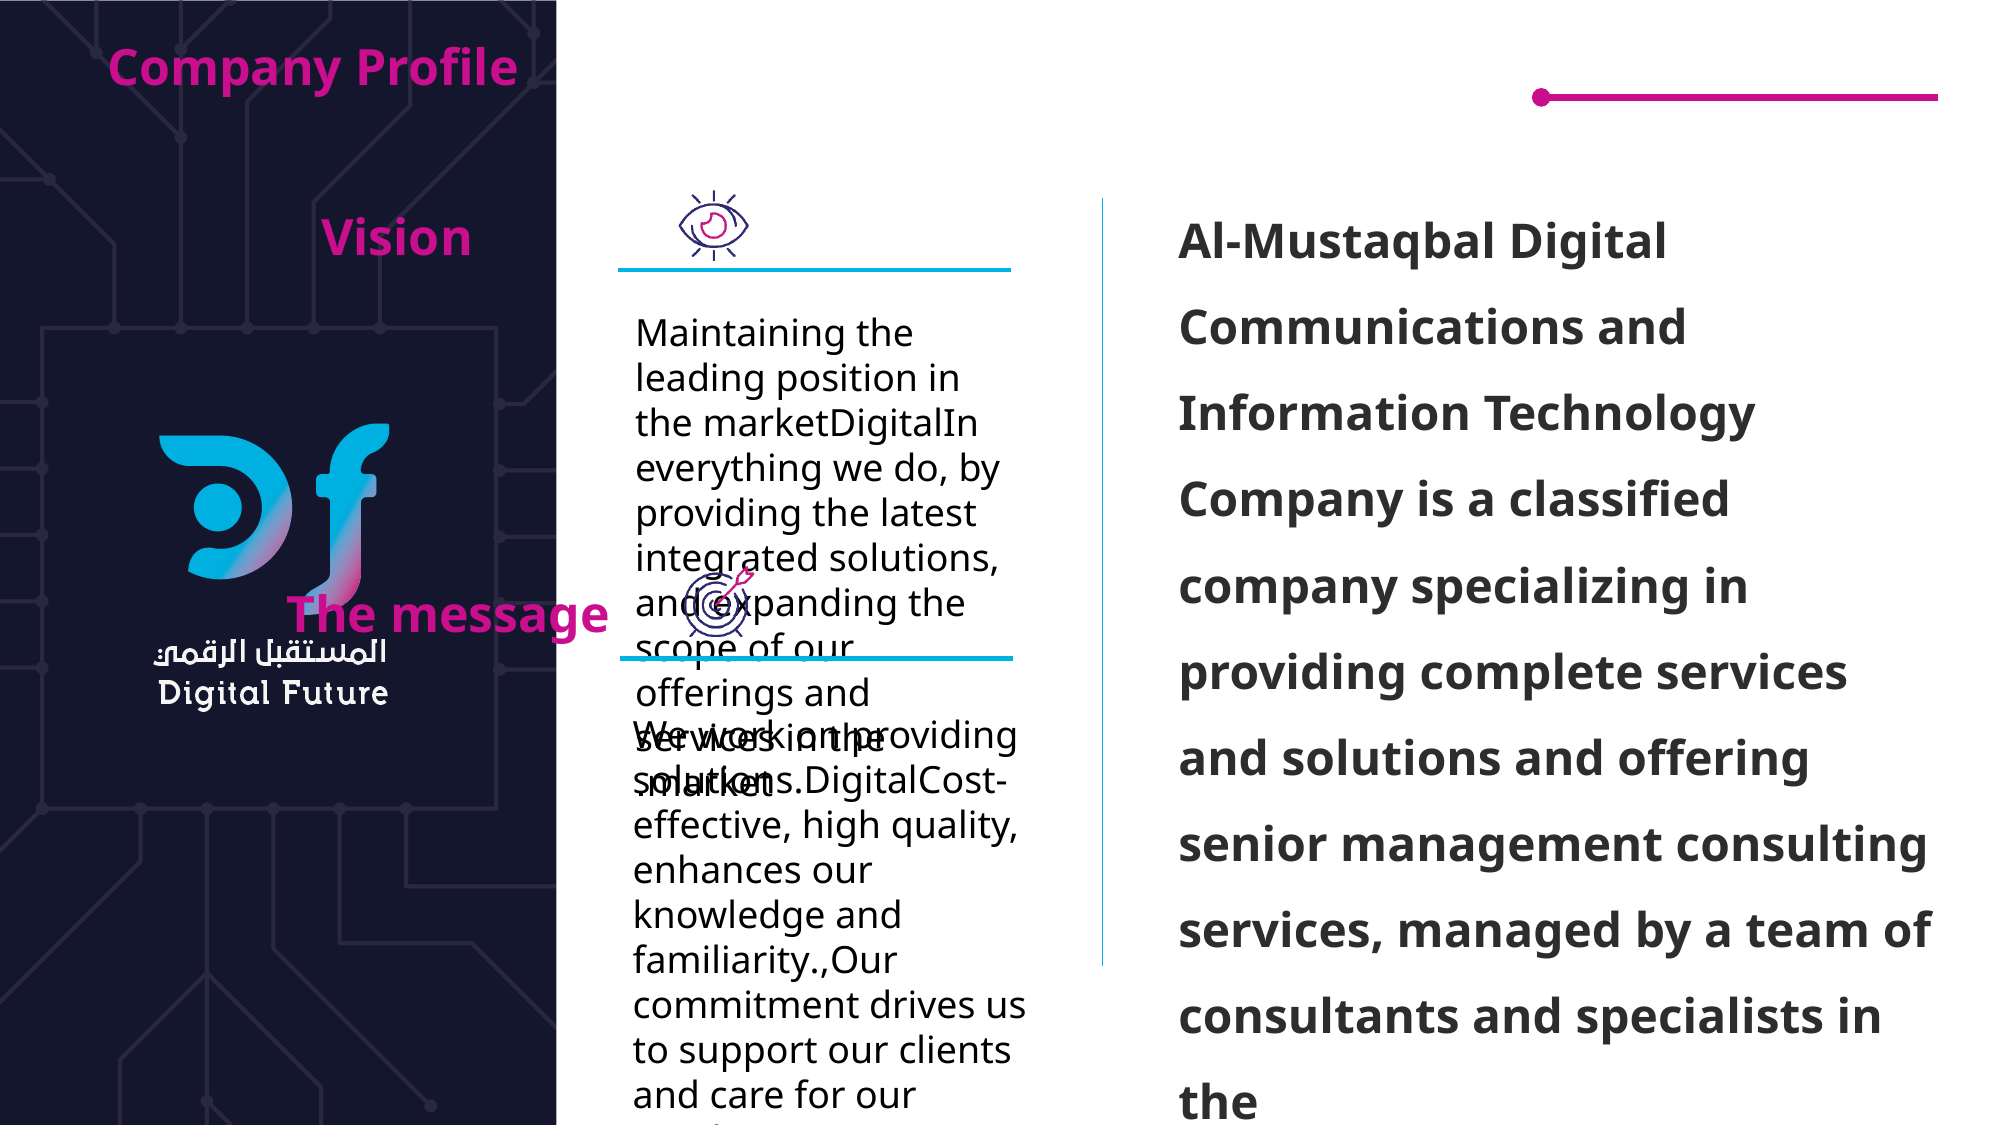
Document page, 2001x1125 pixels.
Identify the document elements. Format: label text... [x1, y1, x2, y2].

picture [668, 179, 760, 267]
text_box Company Profile [92, 34, 1948, 92]
picture [0, 0, 557, 1125]
text_box The message [271, 575, 617, 650]
text_box Al-Mustaqbal Digital Communications and Information Technology Company is a classified company specializing in providing complete services and solutions and offering senior management consulting services, managed by a team of consultants and specialists in the field.ConsultationsAdministrative and information technology, and includes experts from developers with high skills and competencies, all working on a single approach, characterized by dedication, precision, commitment, trust, and integrity; all of this serves one purpose: meeting the needs and requirements of clients. [1163, 174, 1957, 1125]
text_box Vision [306, 198, 1011, 273]
text_box Maintaining the leading position in the marketDigitalIn everything we do, by providing the latest integrated solutions, and expanding the scope of our offerings and services in the market. [620, 301, 1019, 555]
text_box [617, 555, 1044, 901]
